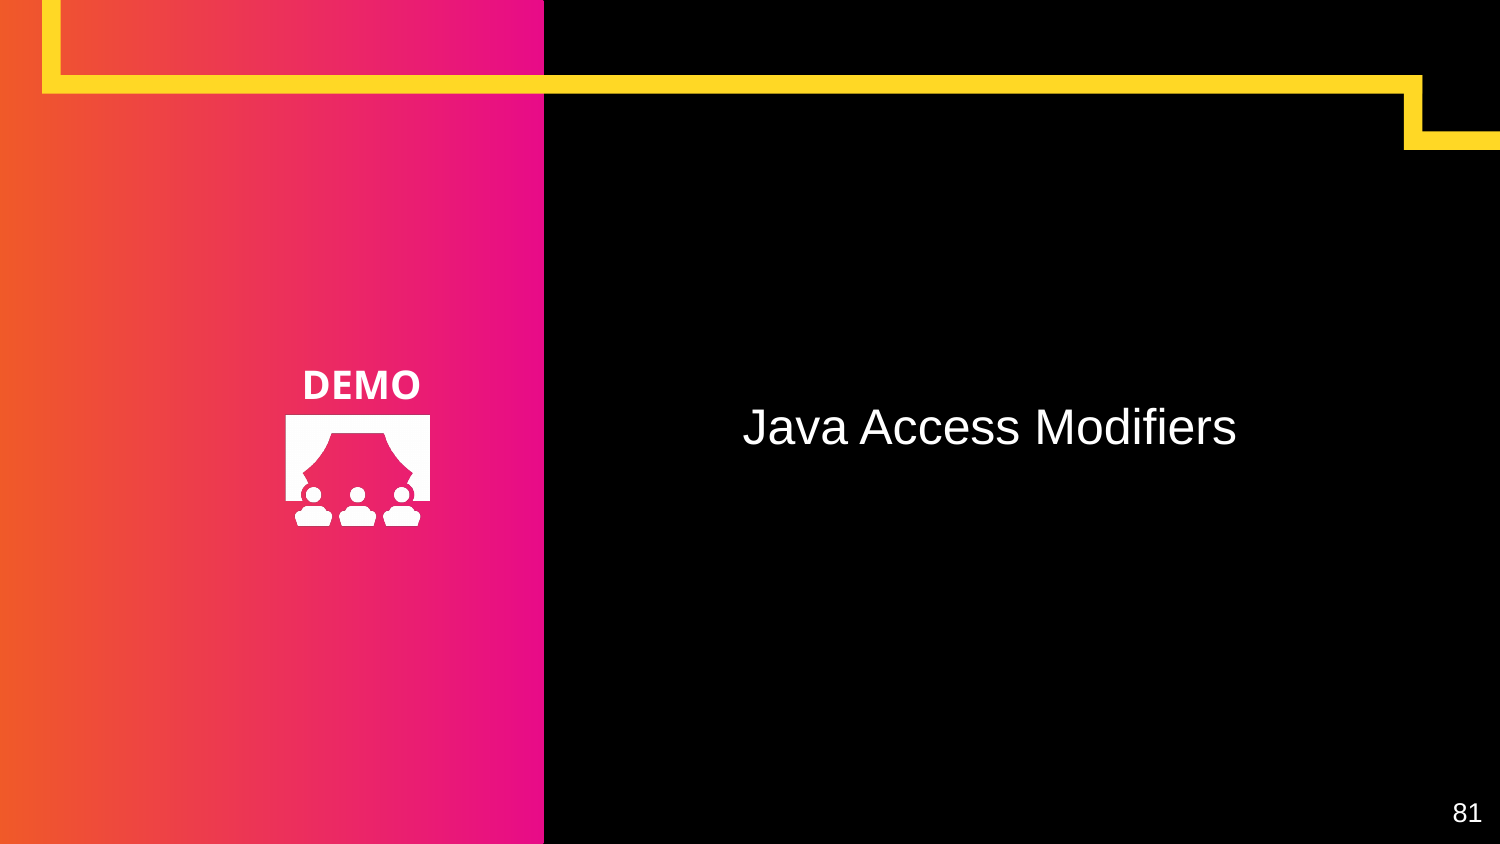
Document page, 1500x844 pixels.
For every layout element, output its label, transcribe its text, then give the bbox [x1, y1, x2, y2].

slide_number 81 [1403, 779, 1494, 844]
picture [282, 394, 433, 545]
list Java Access Modifiers [547, 189, 1395, 667]
title DEMO [42, 343, 433, 430]
